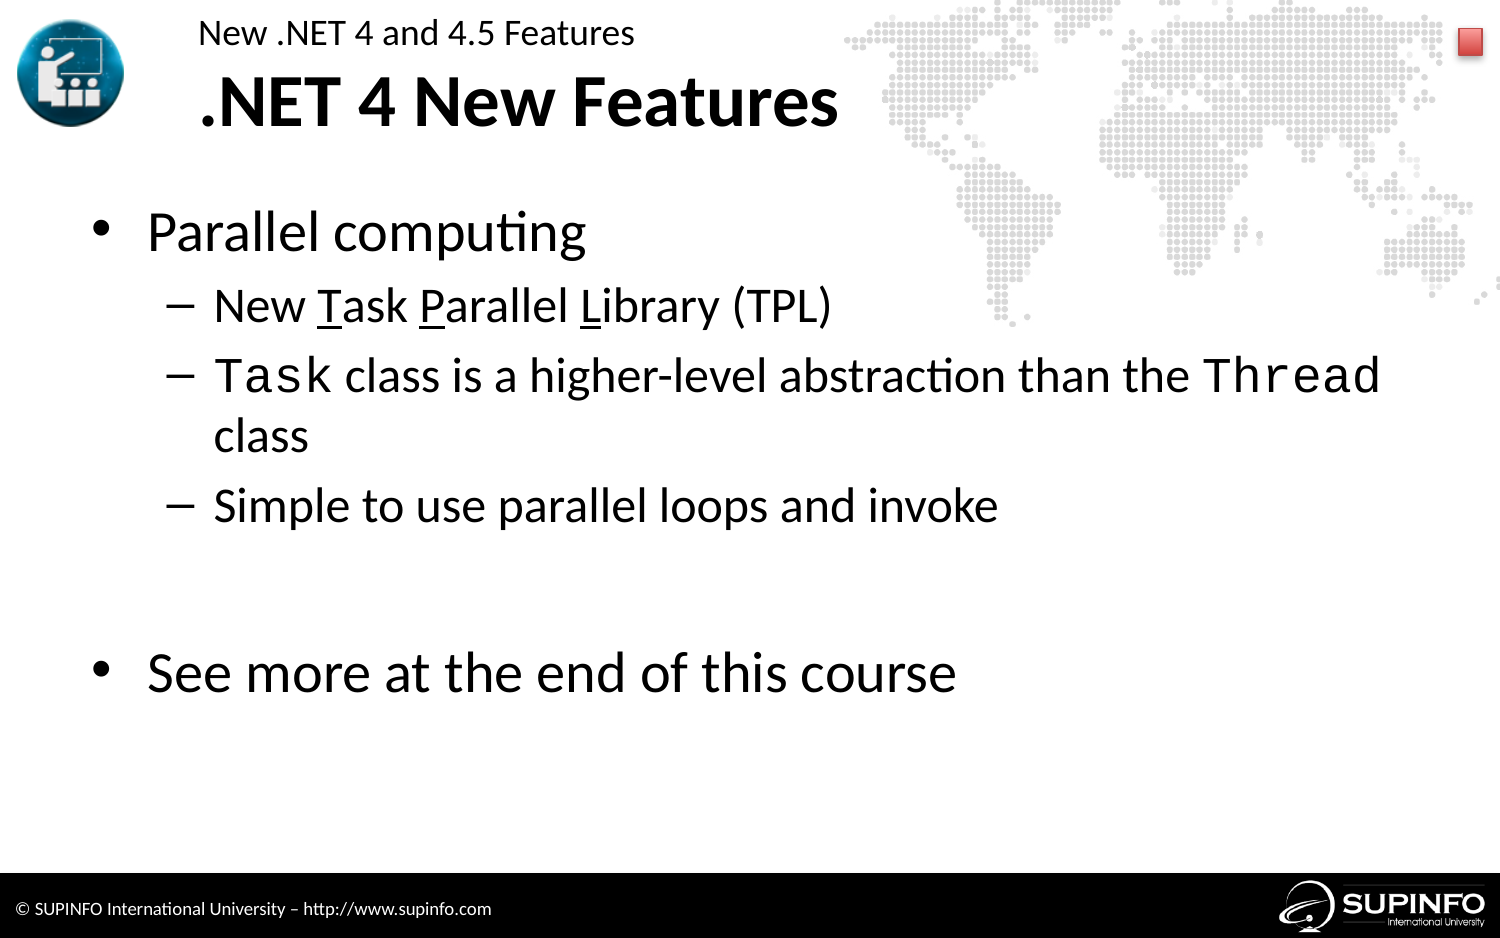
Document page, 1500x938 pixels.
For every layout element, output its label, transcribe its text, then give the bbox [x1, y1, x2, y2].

title .NET 4 New Features [183, 56, 1459, 138]
list Parallel computing New Task Parallel Library (TPL) Task class is a higher-level abstraction than the Thread class Simple to use parallel loops and invoke See more at the end of this course [76, 185, 1436, 880]
picture [17, 19, 125, 127]
picture [39, 46, 101, 107]
list New .NET 4 and 4.5 Features [183, 0, 1459, 56]
picture [1269, 870, 1494, 938]
text_box [1458, 28, 1483, 56]
picture [844, 0, 1500, 327]
picture [49, 37, 102, 75]
text_box [419, 28, 450, 90]
